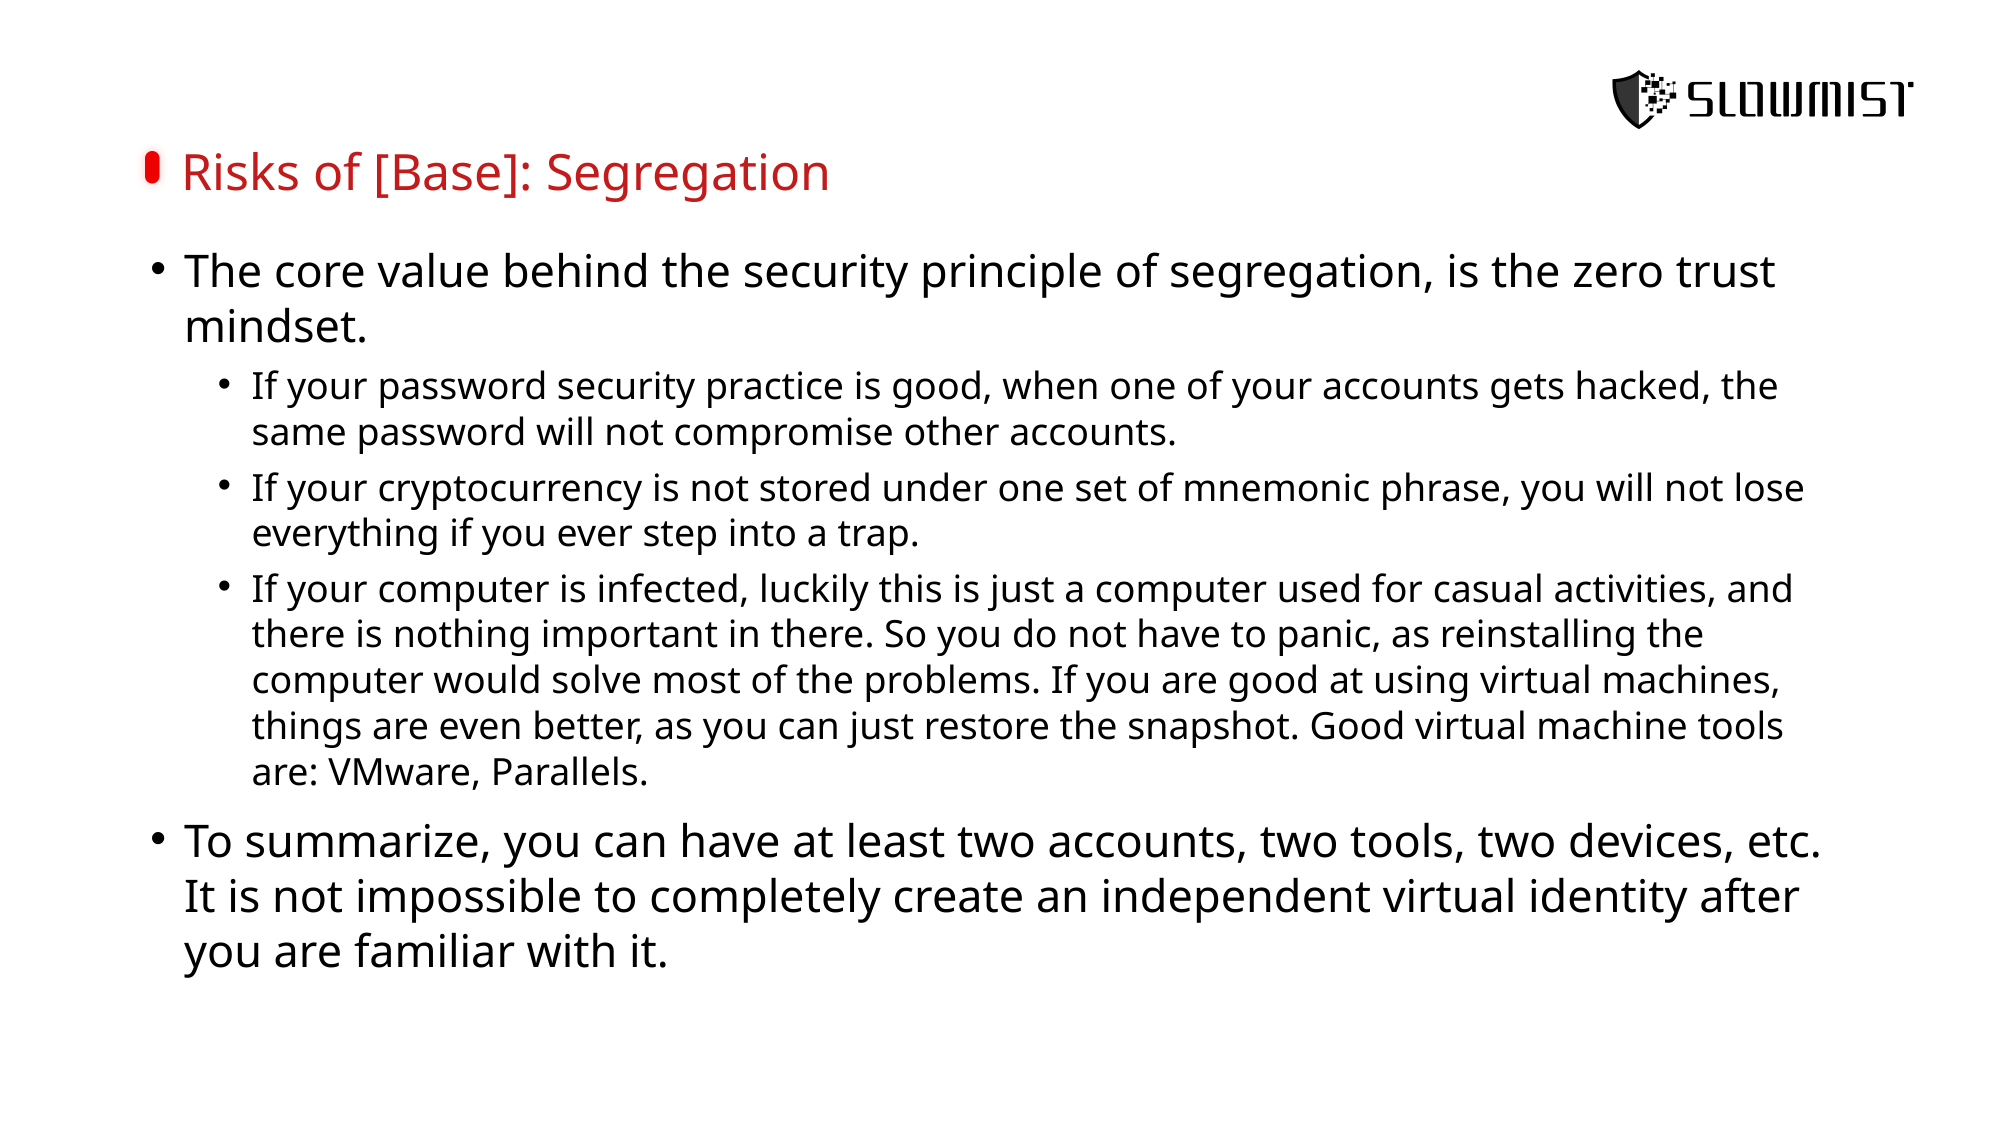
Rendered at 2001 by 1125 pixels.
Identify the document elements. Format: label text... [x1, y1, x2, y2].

picture [1608, 69, 1918, 130]
list Risks of [Base]: Segregation [166, 133, 933, 216]
list The core value behind the security principle of segregation, is the zero trust mindset. If your password security practice is good, when one of your accounts gets hacked, the same password will not compromise other accounts. If your cryptocurrency is not stored under one set of mnemonic phrase, you will not lose everything if you ever step into a trap. If your computer is infected, luckily this is just a computer used for casual activities, and there is nothing important in there. So you do not have to panic, as reinstalling the computer would solve most of the problems. If you are good at using virtual machines, things are even better, as you can just restore the snapshot. Good virtual machine tools are: VMware, Parallels. To summarize, you can have at least two accounts, two tools, two devices, etc. It is not impossible to completely create an independent virtual identity after you are familiar with it. [135, 236, 1864, 995]
picture [135, 141, 166, 194]
